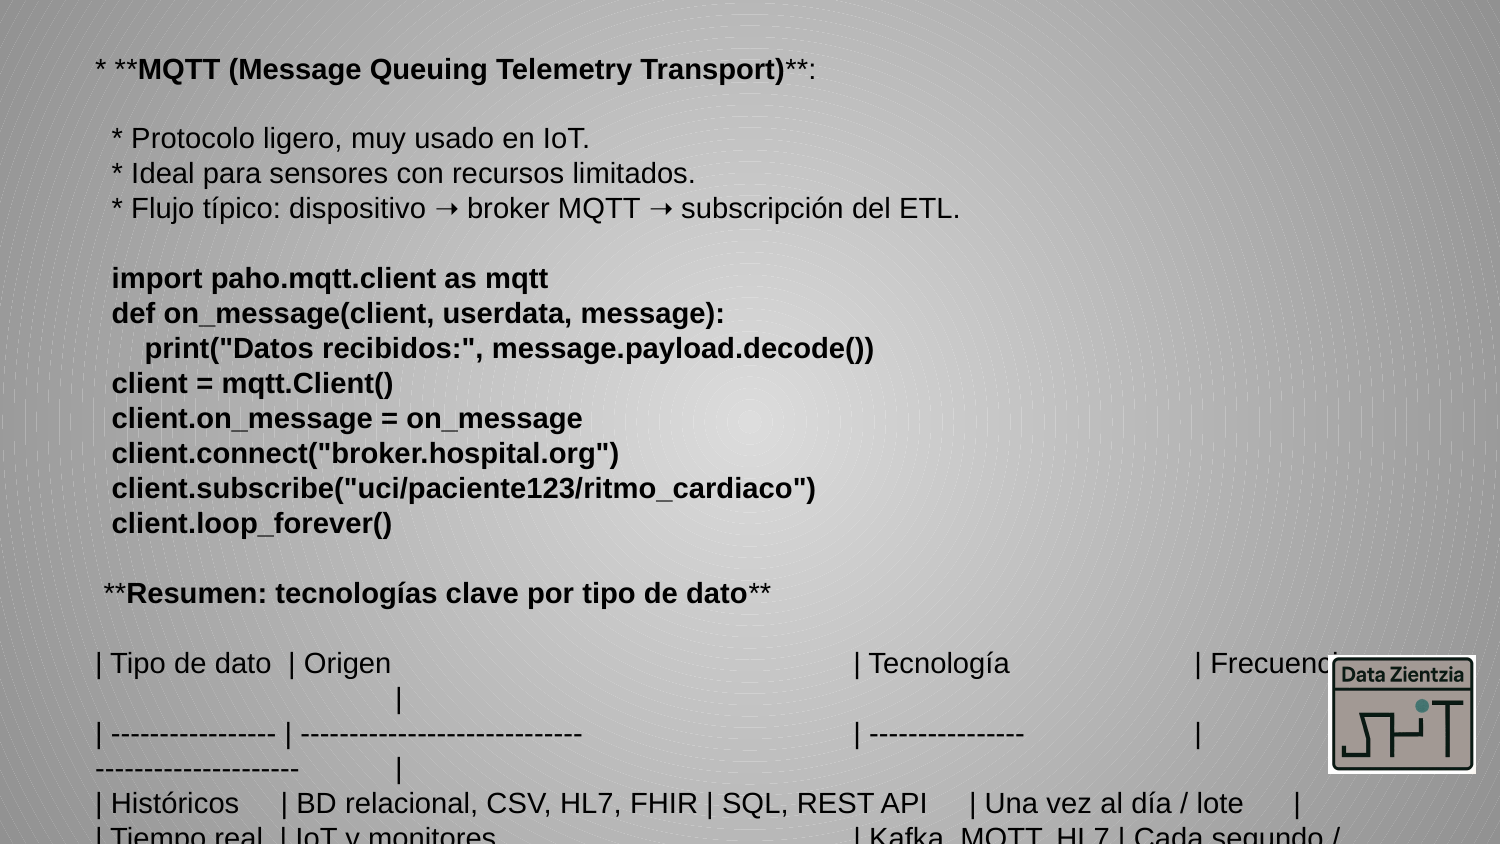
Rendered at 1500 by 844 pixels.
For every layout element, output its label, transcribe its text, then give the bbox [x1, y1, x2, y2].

picture [1327, 655, 1476, 774]
text_box * **MQTT (Message Queuing Telemetry Transport)**: * Protocolo ligero, muy usado en IoT. * Ideal para sensores con recursos limitados. * Flujo típico: dispositivo ➝ broker MQTT ➝ subscripción del ETL. import paho.mqtt.client as mqtt def on_message(client, userdata, message): print("Datos recibidos:", message.payload.decode()) client = mqtt.Client() client.on_message = on_message client.connect("broker.hospital.org") client.subscribe("uci/paciente123/ritmo_cardiaco") client.loop_forever() **Resumen: tecnologías clave por tipo de dato** | Tipo de dato | Origen | Tecnología | Frecuencia | | ----------------- | ----------------------------- | ---------------- | --------------------- | | Históricos | BD relacional, CSV, HL7, FHIR | SQL, REST API | Una vez al día / lote | | Tiempo real | IoT y monitores | Kafka, MQTT, HL7 | Cada segundo / evento | [80, 0, 1382, 844]
